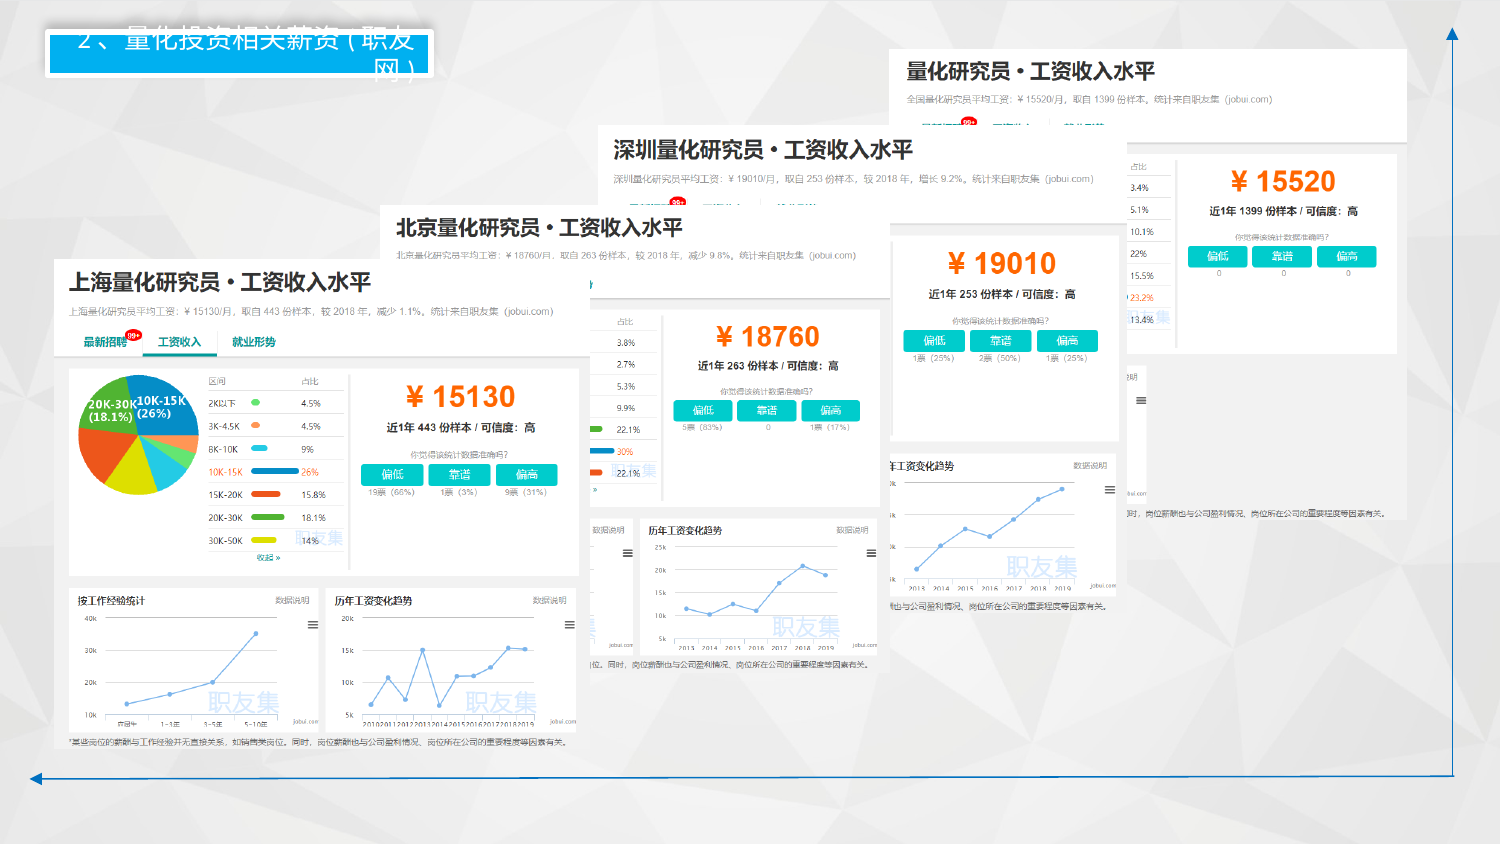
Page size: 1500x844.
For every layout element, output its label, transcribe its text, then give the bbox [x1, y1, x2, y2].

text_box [29, 775, 1455, 780]
picture [0, 0, 1500, 844]
text_box 2、量化投资相关薪资(职友网) [47, 31, 432, 76]
